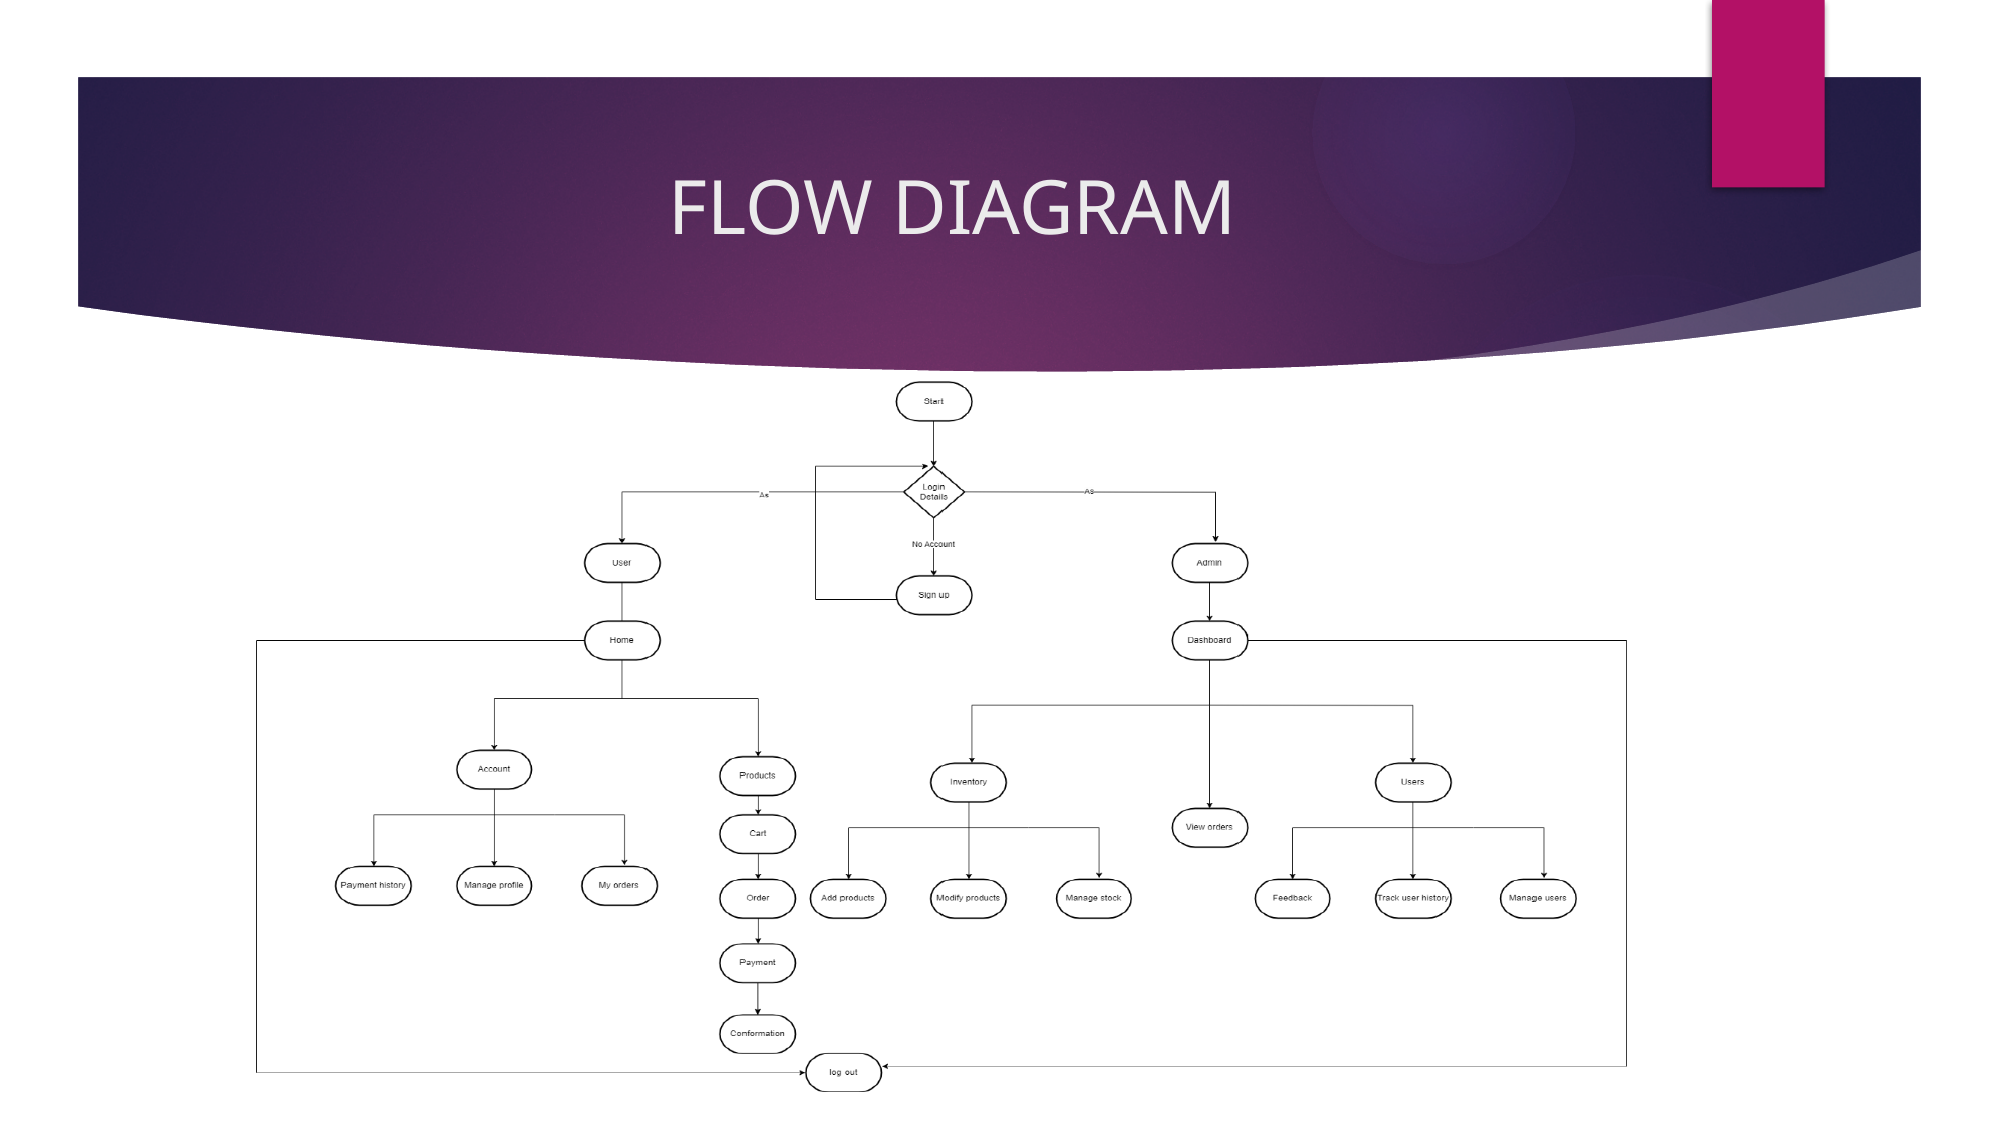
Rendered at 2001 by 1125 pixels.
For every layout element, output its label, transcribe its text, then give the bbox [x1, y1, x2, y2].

title FLOW DIAGRAM [654, 151, 1600, 259]
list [251, 380, 1634, 1092]
